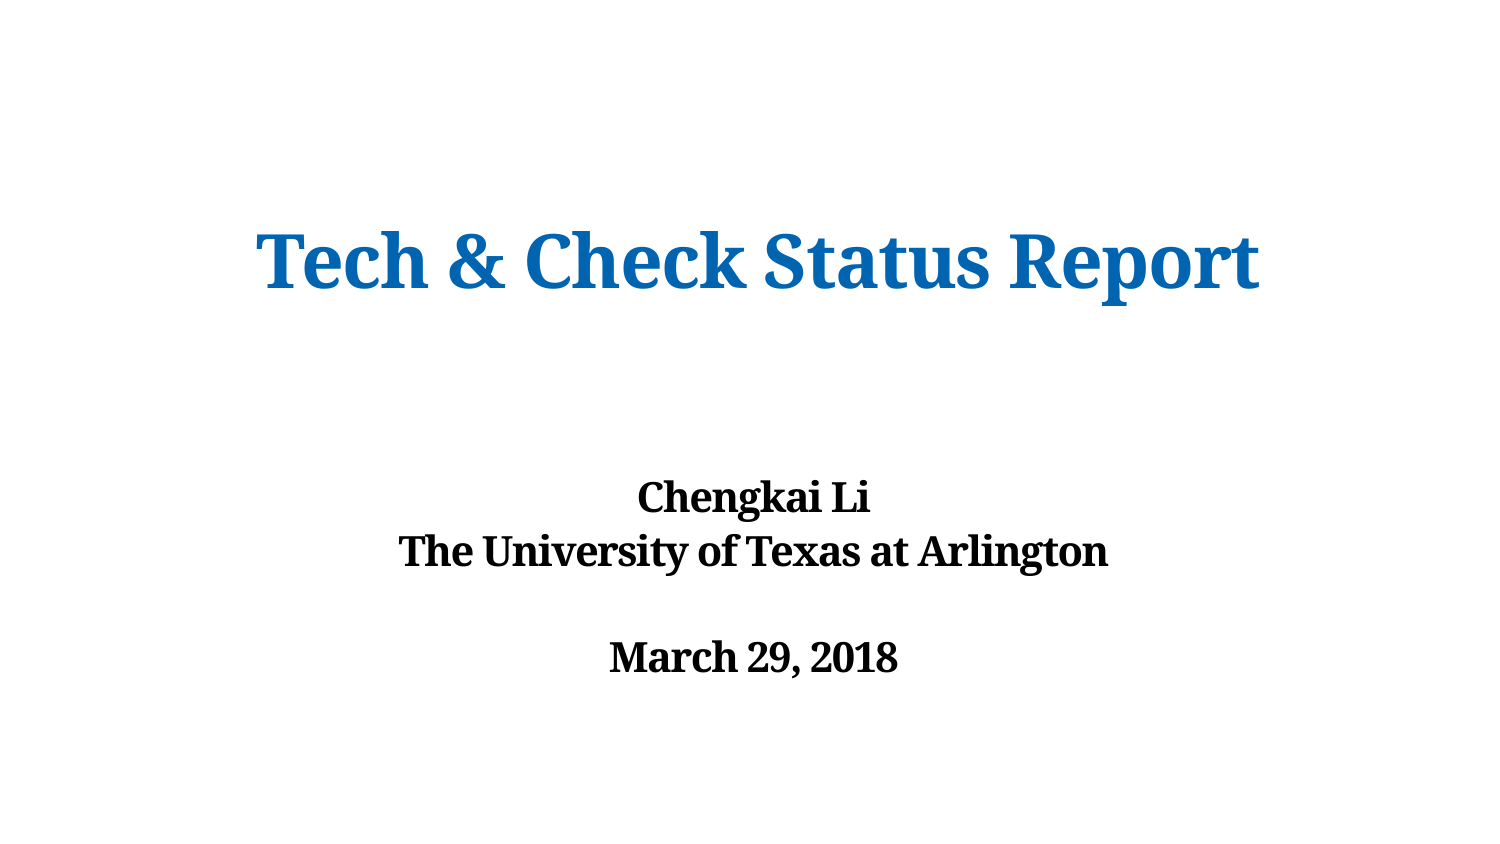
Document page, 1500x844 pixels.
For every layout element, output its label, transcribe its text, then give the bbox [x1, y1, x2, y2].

list Chengkai Li The University of Texas at Arlington March 29, 2018 [58, 476, 1450, 689]
list Tech & Check Status Report [56, 224, 1461, 307]
